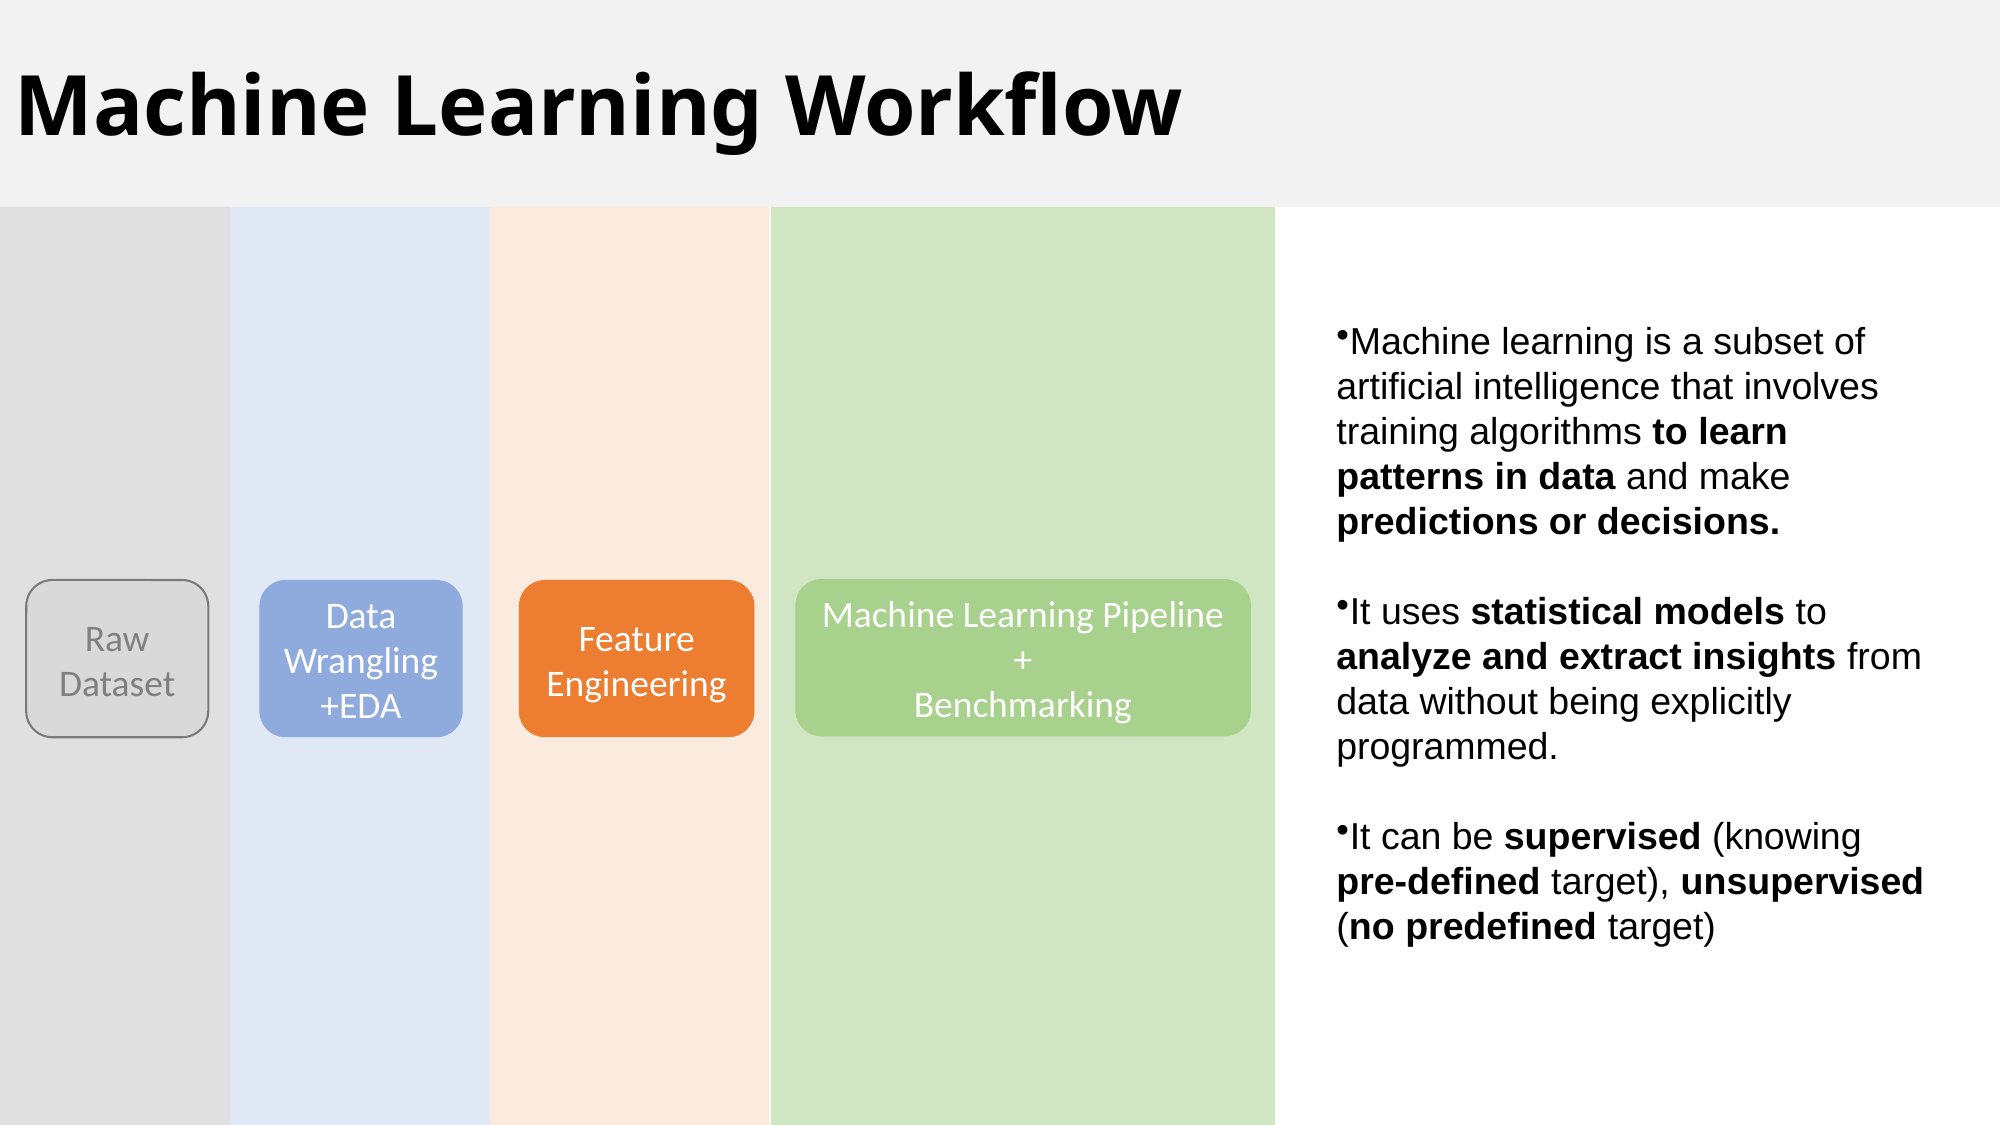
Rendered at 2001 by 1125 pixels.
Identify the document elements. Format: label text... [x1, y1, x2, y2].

text_box [0, 206, 231, 1125]
text_box Machine learning is a subset of artificial intelligence that involves training algorithms to learn patterns in data and make predictions or decisions. It uses statistical models to analyze and extract insights from data without being explicitly programmed. It can be supervised (knowing pre-defined target), unsupervised (no predefined target) [1321, 309, 1954, 955]
text_box [488, 206, 770, 1125]
text_box Data Wrangling +EDA [258, 578, 464, 739]
text_box [770, 208, 1276, 1125]
text_box Machine Learning Workflow [0, 0, 2000, 205]
text_box [231, 208, 488, 1125]
text_box Feature Engineering [517, 578, 756, 739]
text_box Raw Dataset [25, 578, 210, 739]
text_box Machine Learning Pipeline + Benchmarking [794, 578, 1252, 738]
